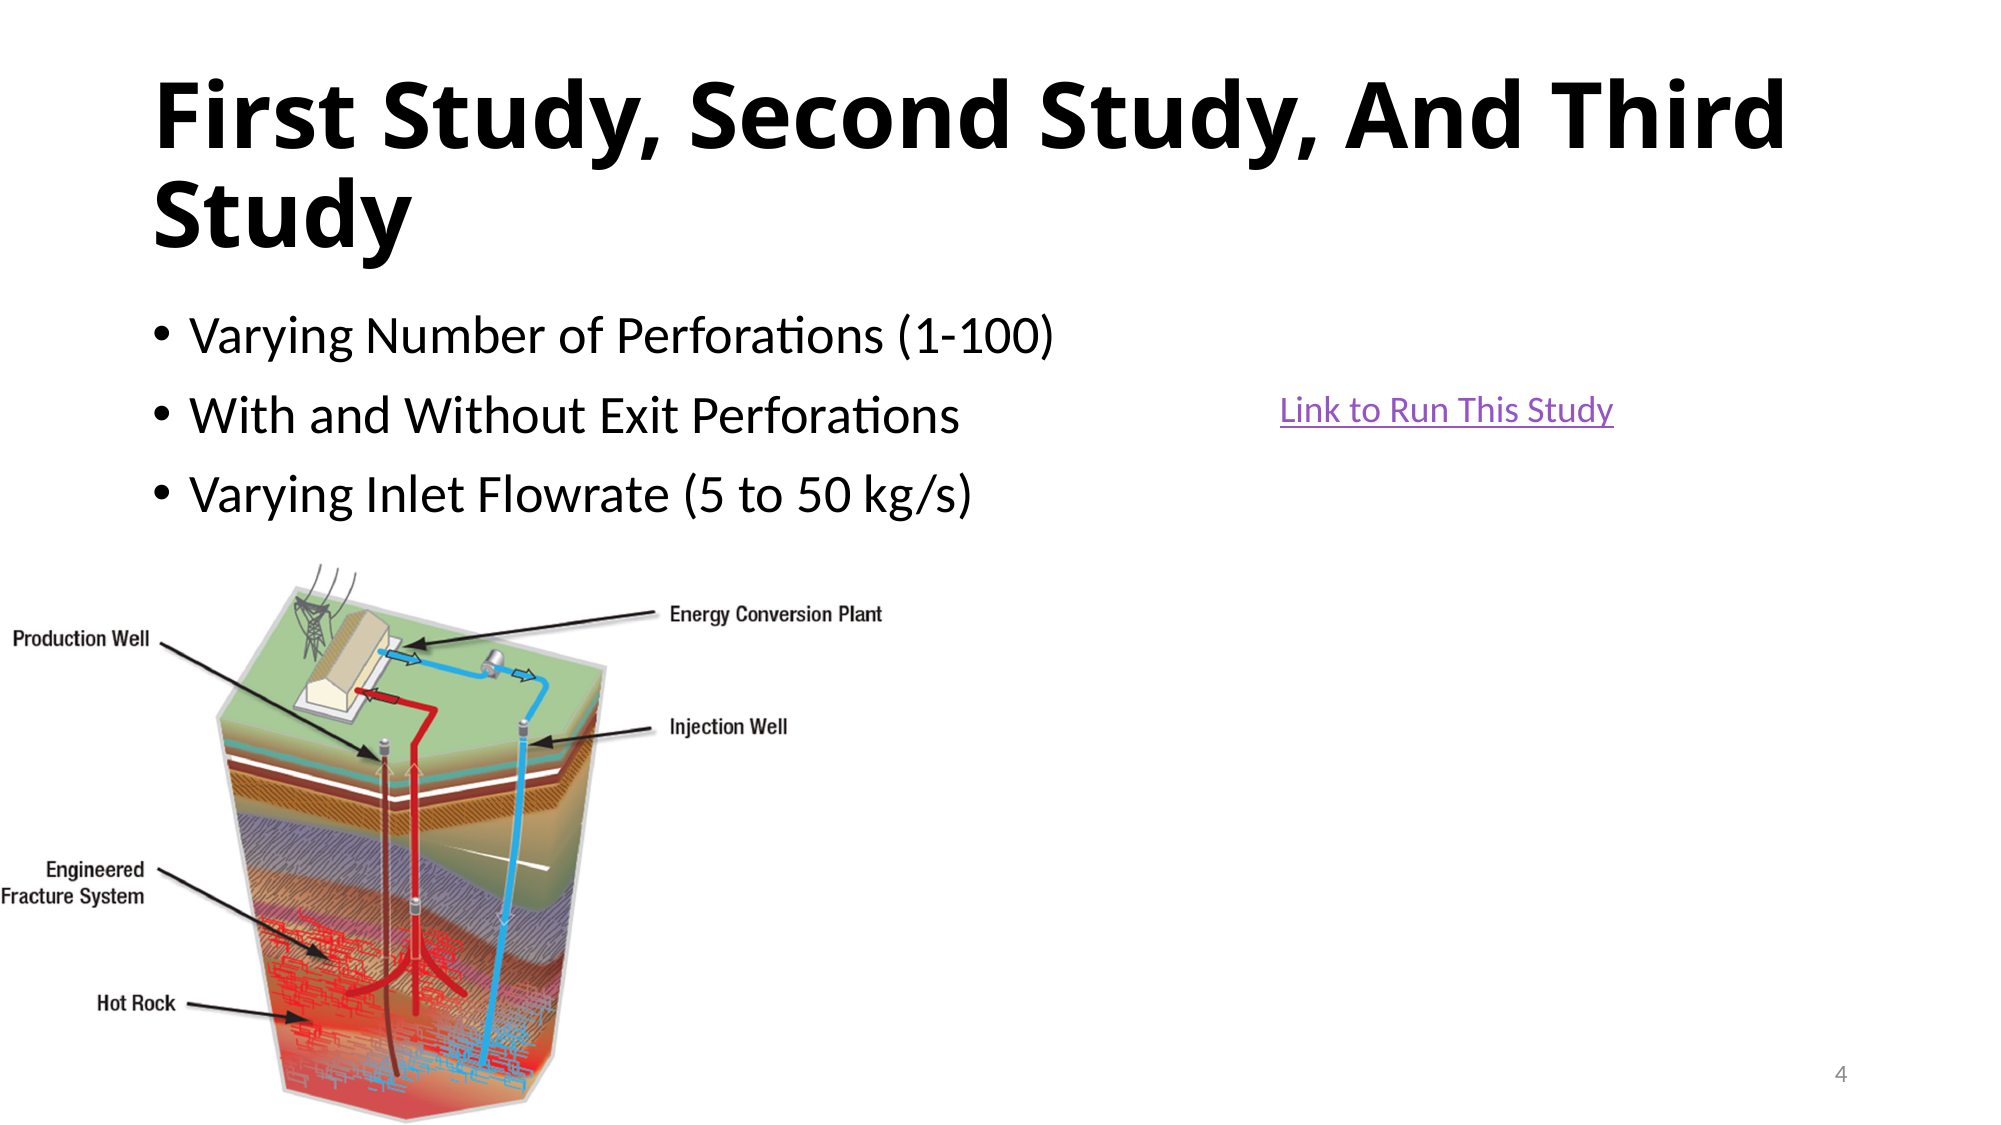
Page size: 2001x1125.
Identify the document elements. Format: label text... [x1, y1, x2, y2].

slide_number 4 [1412, 1042, 1863, 1103]
list Varying Number of Perforations (1-100) With and Without Exit Perforations Varying Inlet Flowrate (5 to 50 kg/s) [137, 299, 1863, 1014]
picture [0, 562, 883, 1125]
text_box Link to Run This Study [1265, 377, 1973, 438]
title First Study, Second Study, And Third Study [137, 59, 1863, 278]
